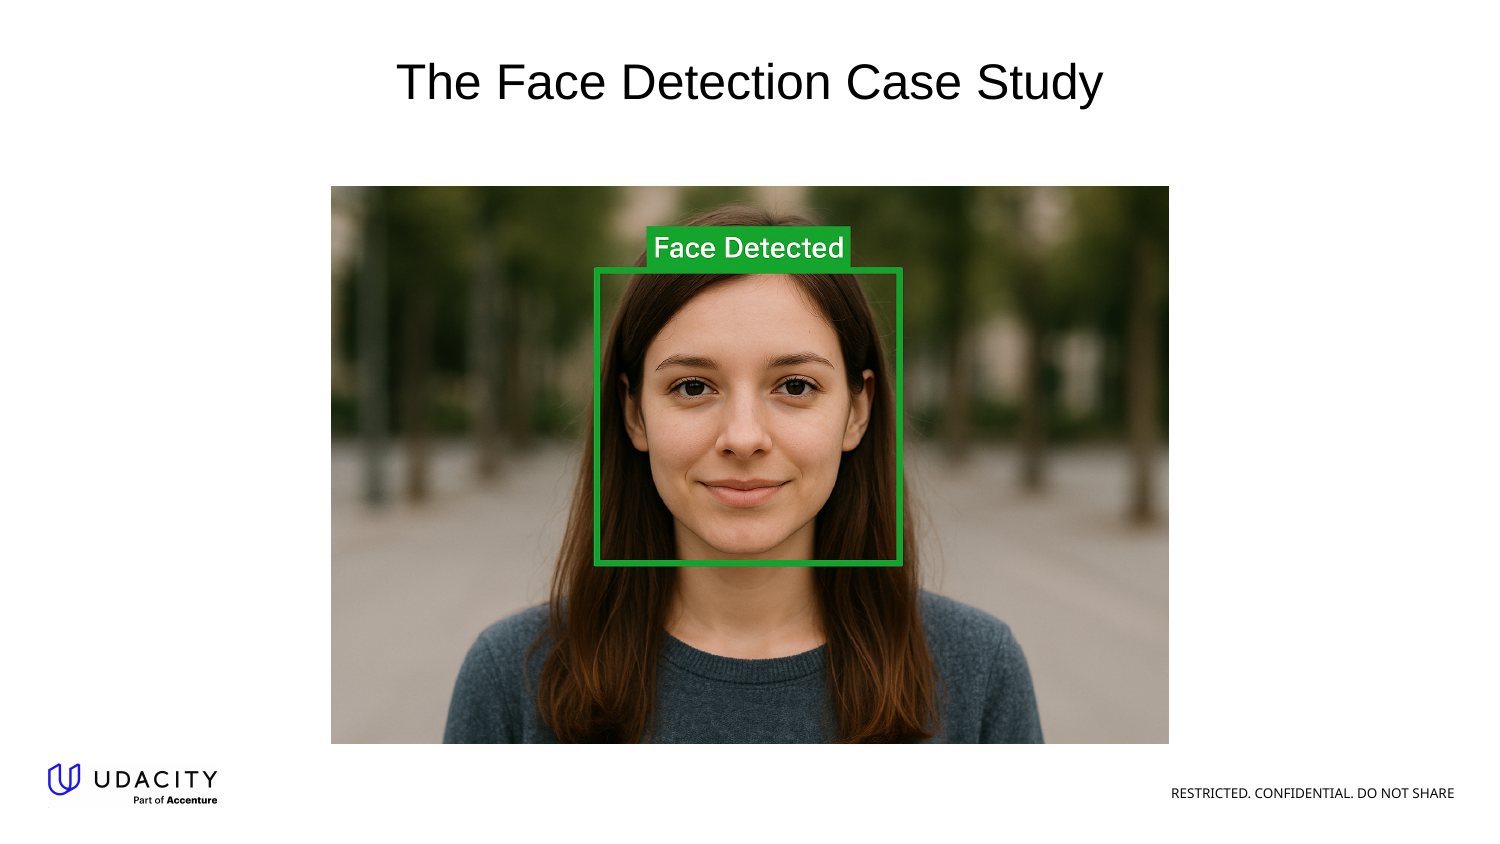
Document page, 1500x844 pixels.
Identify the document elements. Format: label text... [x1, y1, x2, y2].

text_box The Face Detection Case Study [361, 34, 1139, 125]
picture [48, 762, 217, 808]
picture [331, 186, 1169, 745]
